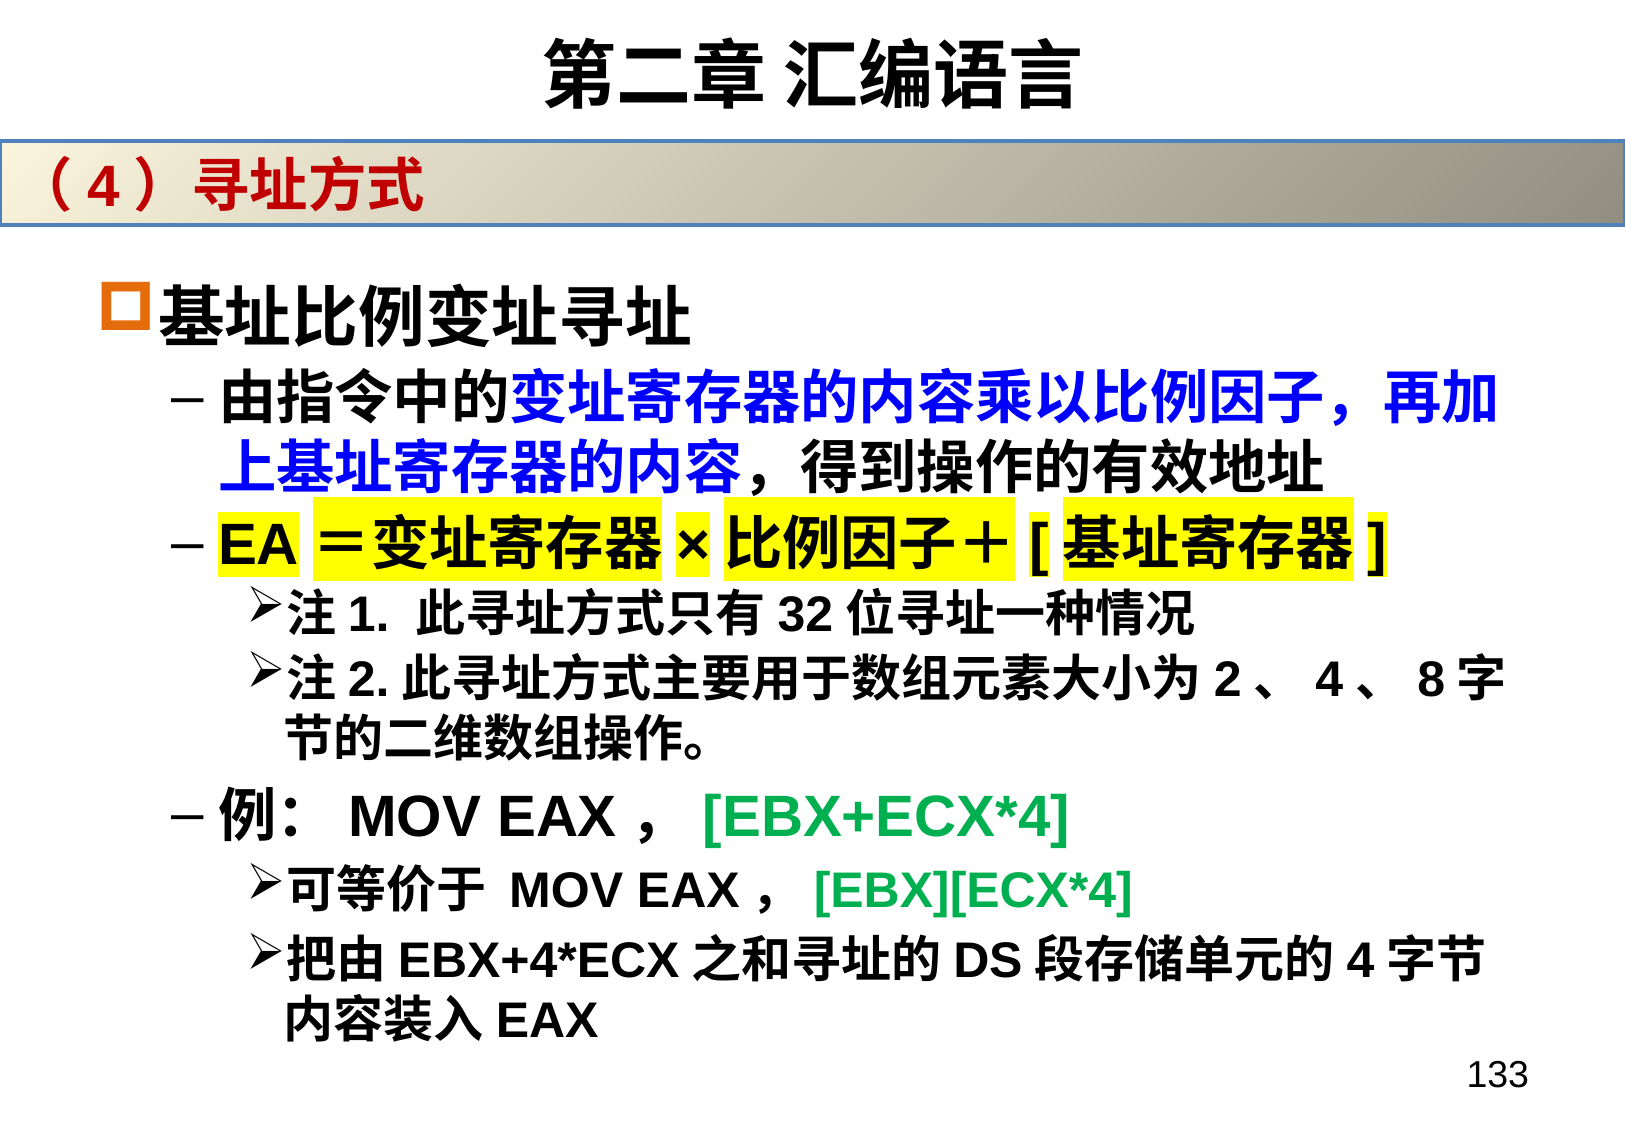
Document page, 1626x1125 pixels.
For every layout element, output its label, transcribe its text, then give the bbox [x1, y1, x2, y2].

text_box （4）寻址方式 [0, 139, 1625, 227]
title 第二章 汇编语言 [81, 19, 1544, 126]
slide_number 133 [1164, 1042, 1544, 1103]
list 基址比例变址寻址 由指令中的变址寄存器的内容乘以比例因子，再加上基址寄存器的内容，得到操作的有效地址 EA＝变址寄存器×比例因子＋[基址寄存器] 注1. 此寻址方式只有32位寻址一种情况 注2.此寻址方式主要用于数组元素大小为2、4、8字节的二维数组操作。 例：MOV EAX，[EBX+ECX*4] 可等价于 MOV EAX，[EBX][ECX*4] 把由EBX+4*ECX之和寻址的DS段存储单元的4字节内容装入EAX [81, 267, 1544, 1071]
